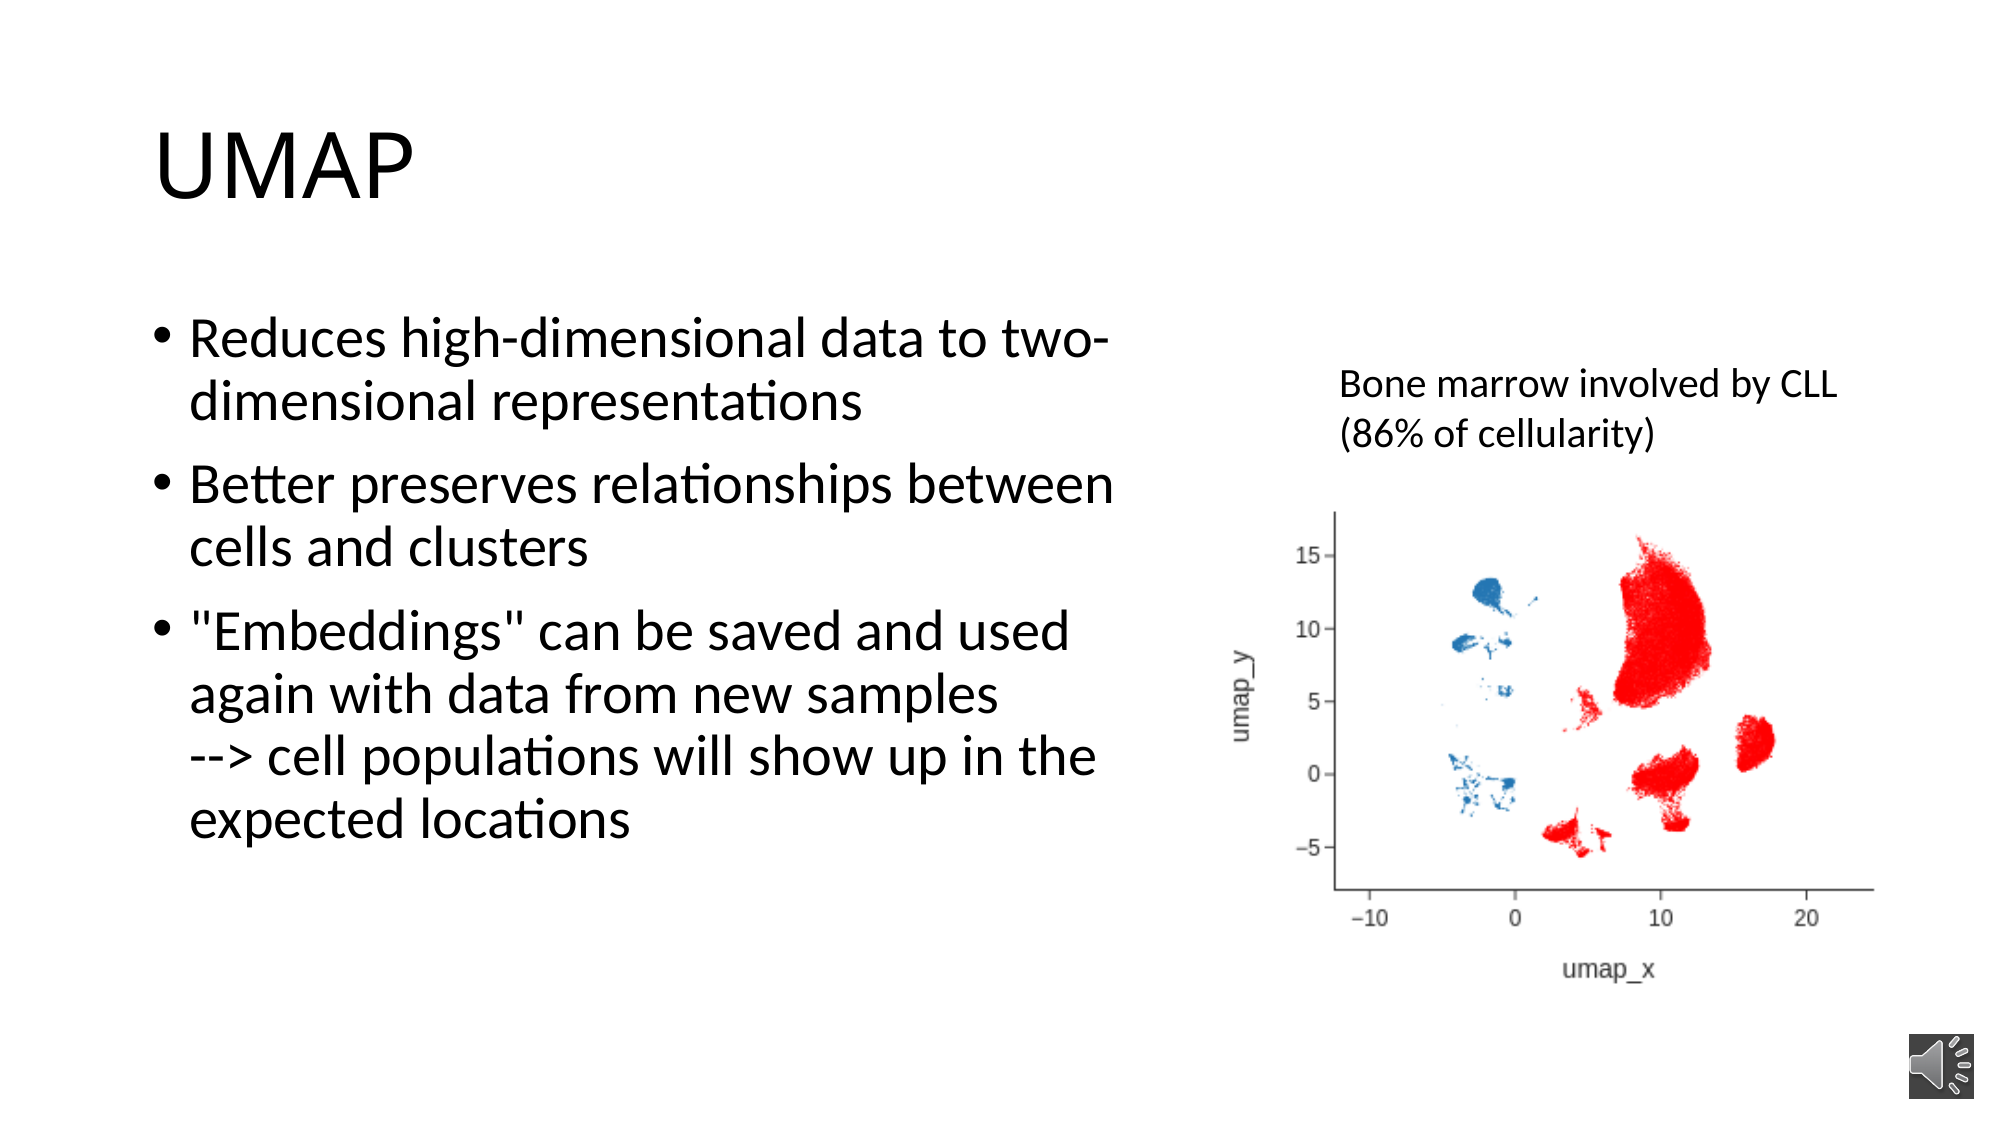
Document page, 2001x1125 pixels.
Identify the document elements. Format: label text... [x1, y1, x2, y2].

title UMAP [137, 59, 1863, 278]
picture [1227, 327, 1975, 1100]
list Reduces high-dimensional data to two-dimensional representations Better preserves relationships between cells and clusters "Embeddings" can be saved and used again with data from new samples --> cell populations will show up in the expected locations [137, 299, 1145, 1014]
